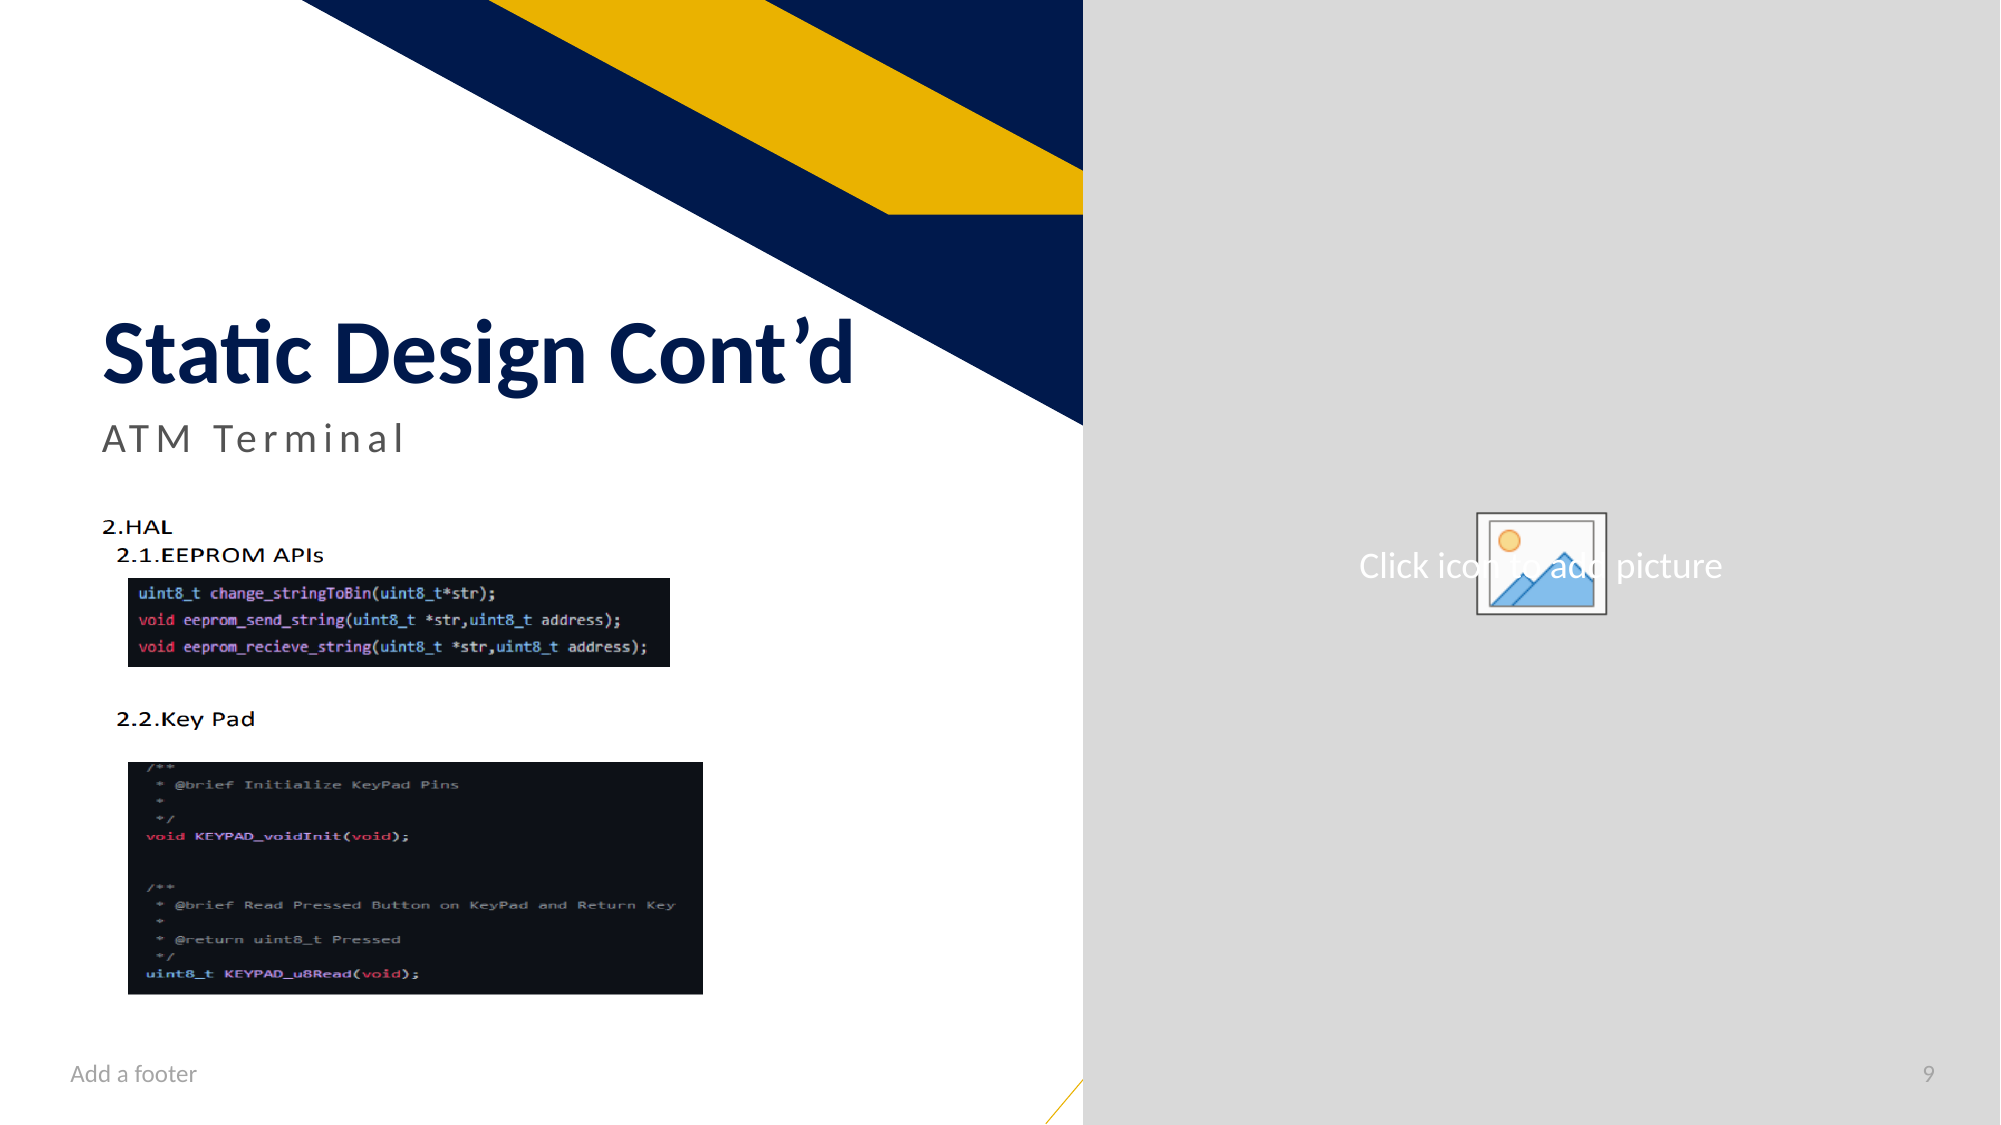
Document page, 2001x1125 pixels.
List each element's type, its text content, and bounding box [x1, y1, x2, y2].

picture [1083, 0, 2000, 1125]
title Static Design Cont’d [87, 203, 1083, 403]
footer Add a footer [55, 1042, 731, 1103]
list ATM Terminal [87, 409, 1083, 510]
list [87, 513, 724, 999]
